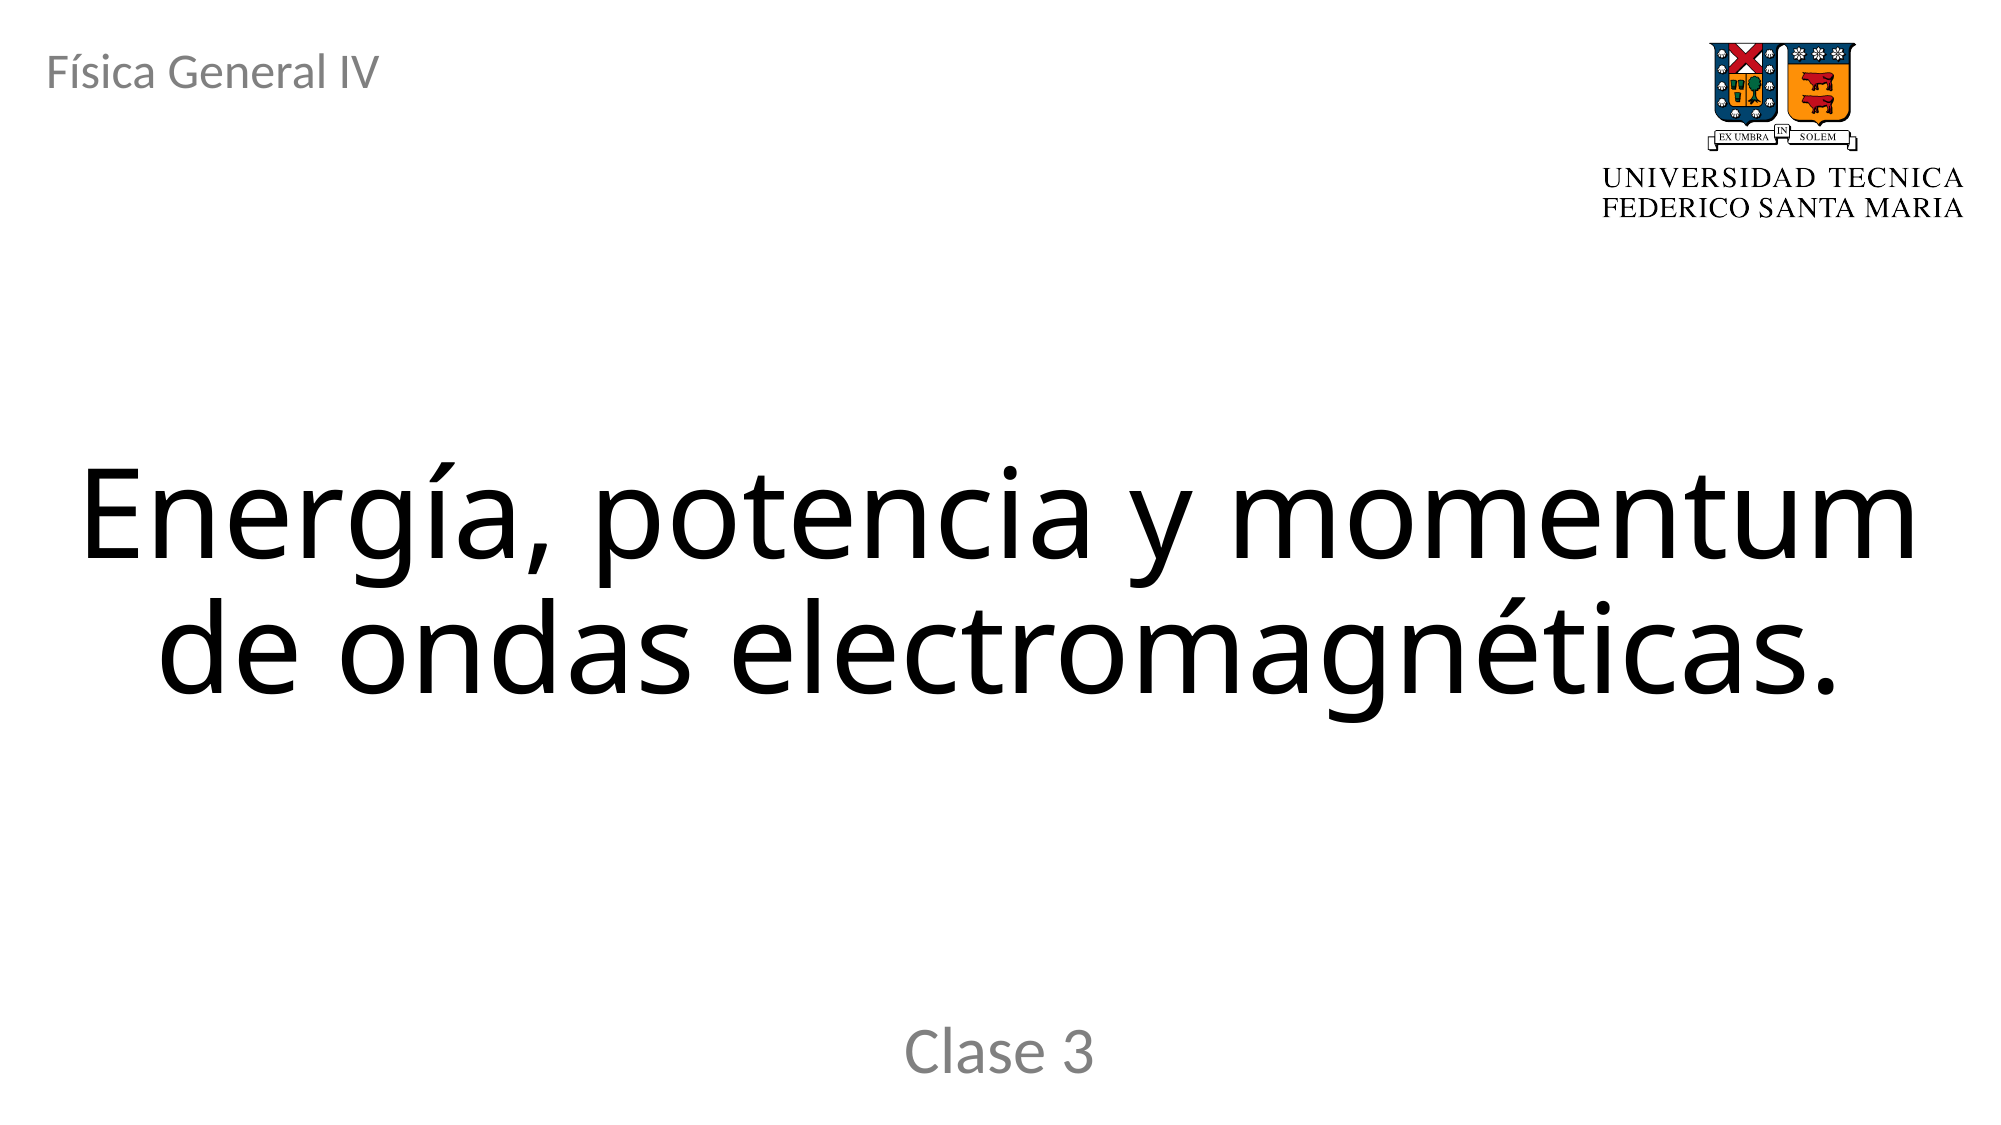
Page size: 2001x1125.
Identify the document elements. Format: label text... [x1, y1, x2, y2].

text_box Clase 3 [421, 999, 1579, 1095]
text_box Física General IV [31, 30, 788, 166]
picture [1597, 42, 1969, 228]
title Energía, potencia y momentum de ondas electromagnéticas. [54, 397, 1946, 728]
